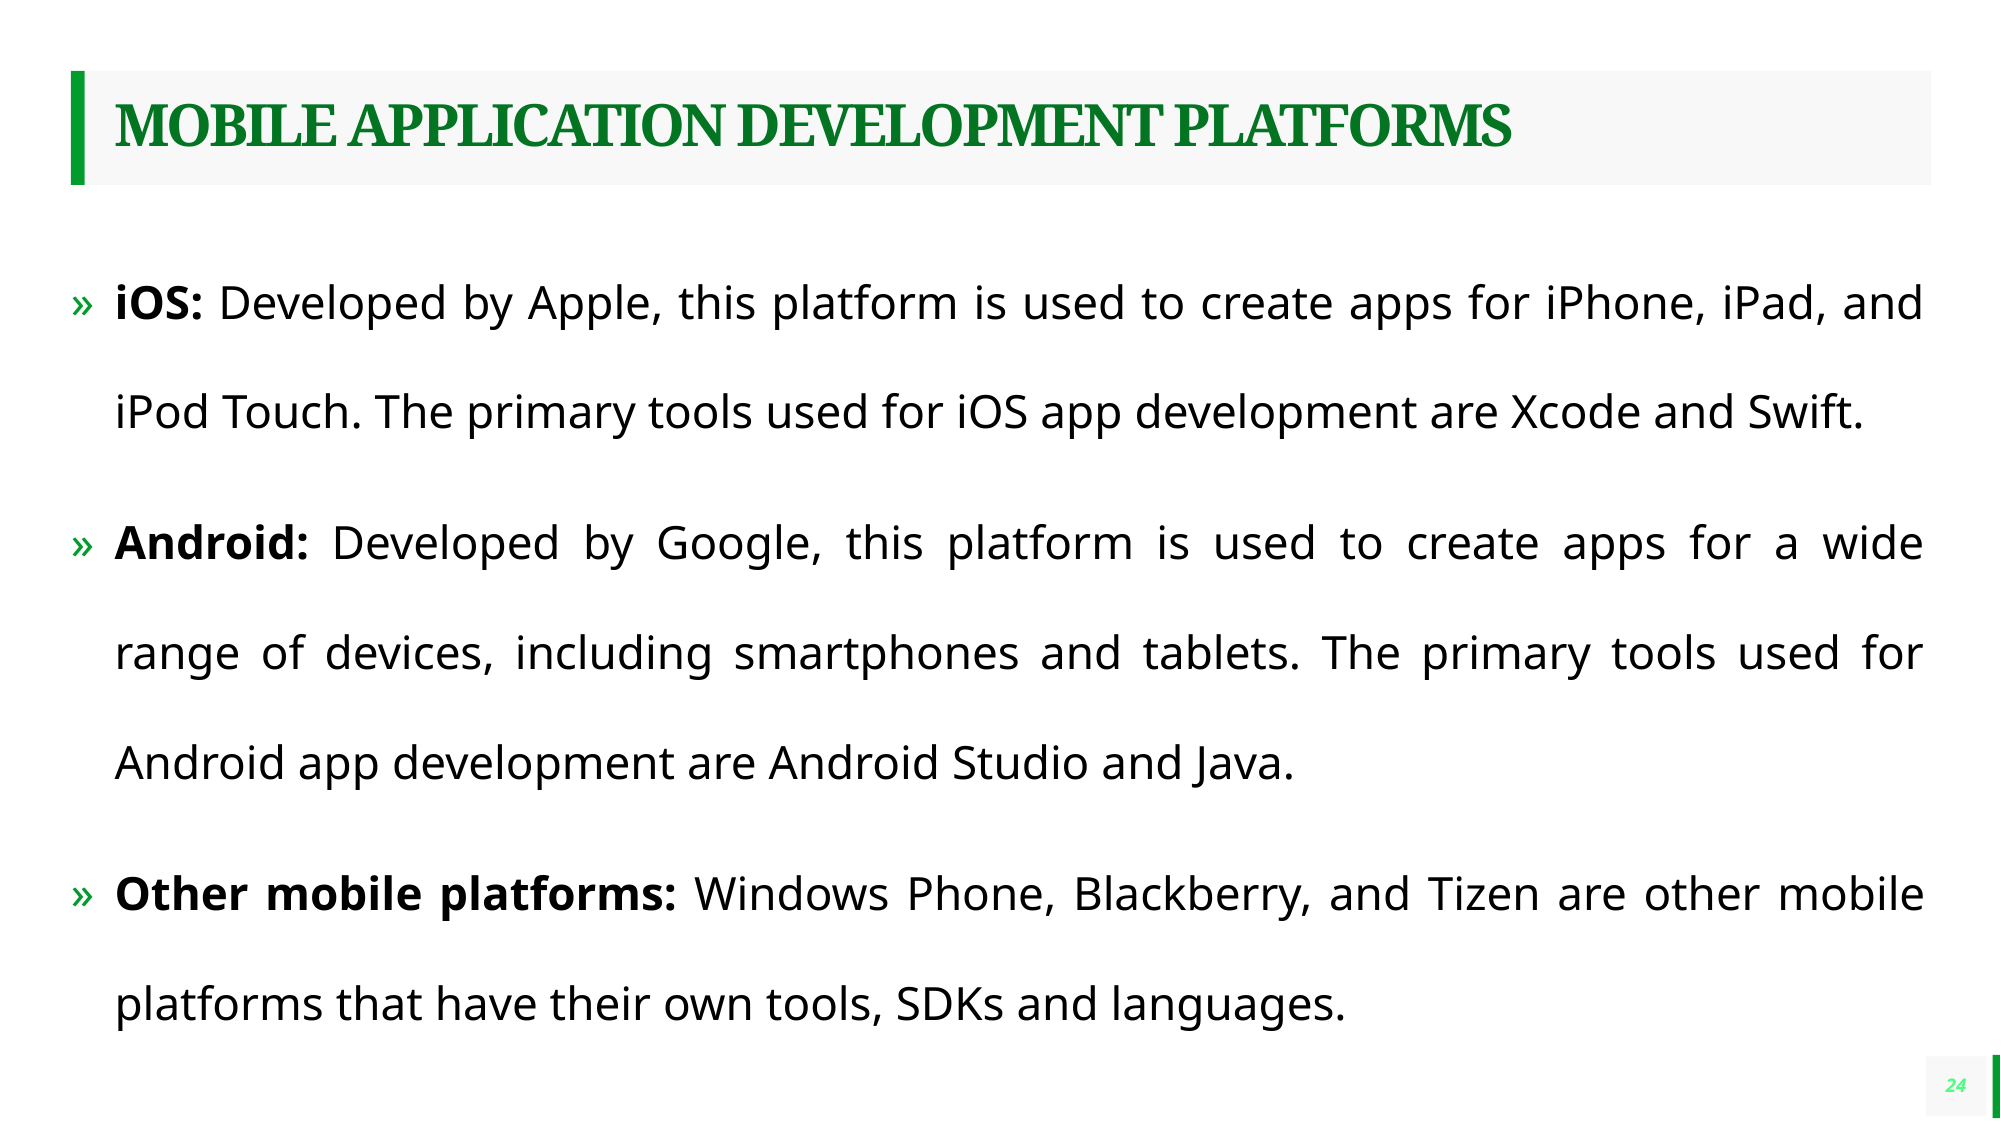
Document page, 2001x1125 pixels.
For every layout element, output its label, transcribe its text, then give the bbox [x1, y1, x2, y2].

slide_number 24 [1925, 1056, 1987, 1117]
list iOS: Developed by Apple, this platform is used to create apps for iPhone, iPad, and iPod Touch. The primary tools used for iOS app development are Xcode and Swift. Android: Developed by Google, this platform is used to create apps for a wide range of devices, including smartphones and tablets. The primary tools used for Android app development are Android Studio and Java. Other mobile platforms: Windows Phone, Blackberry, and Tizen are other mobile platforms that have their own tools, SDKs and languages. [70, 218, 1926, 1087]
title Mobile Application Development Platforms [84, 70, 1932, 185]
